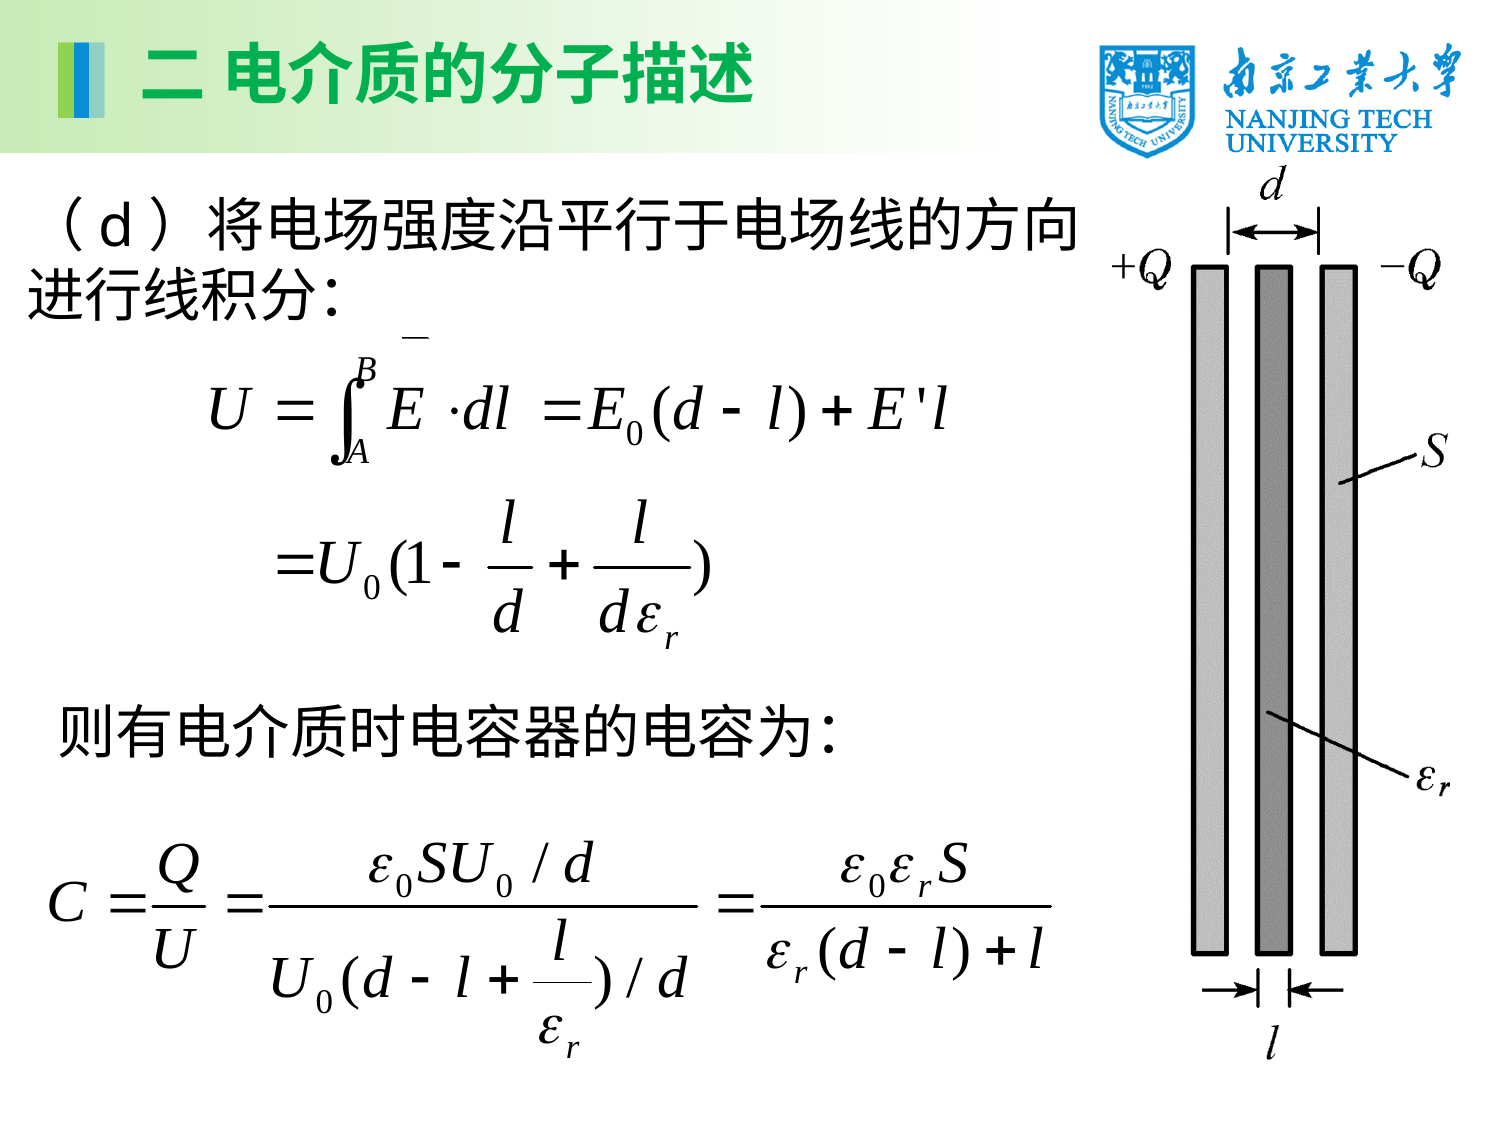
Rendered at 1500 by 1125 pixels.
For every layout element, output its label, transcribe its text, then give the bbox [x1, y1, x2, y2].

text_box （d）将电场强度沿平行于电场线的方向 进行线积分： [11, 180, 1100, 336]
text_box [37, 824, 1064, 1076]
text_box 则有电介质时电容器的电容为： [42, 687, 888, 773]
text_box 二 电介质的分子描述 [124, 24, 771, 120]
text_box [199, 337, 963, 662]
picture [0, 0, 1500, 1125]
